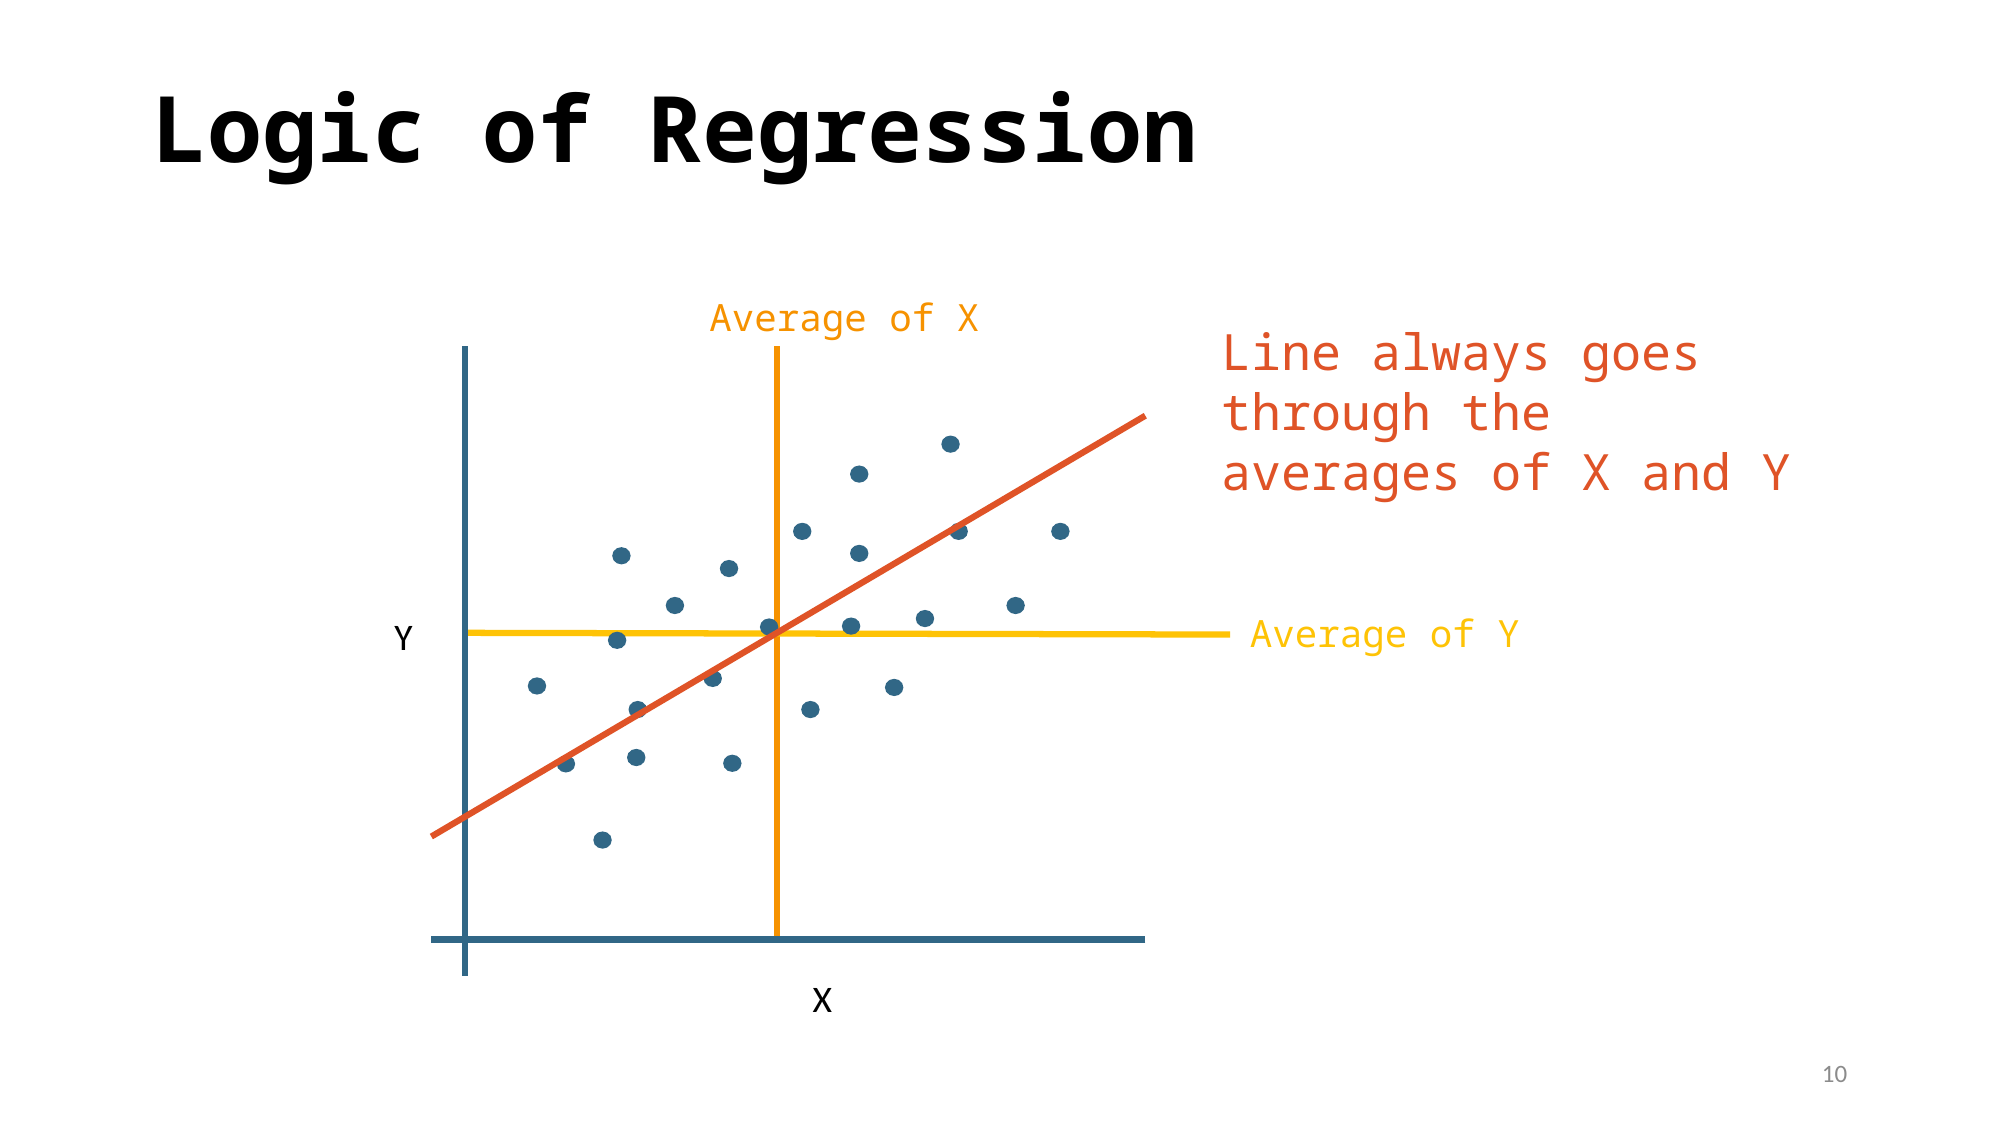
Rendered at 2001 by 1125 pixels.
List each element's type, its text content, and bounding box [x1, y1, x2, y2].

slide_number 10 [1412, 1042, 1863, 1103]
text_box Average of Y [1235, 602, 1535, 663]
text_box Average of X [694, 286, 995, 347]
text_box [431, 415, 1146, 837]
text_box Line always goes through the averages of X and Y [1206, 313, 1808, 508]
title Logic of Regression [137, 63, 1863, 202]
text_box Y [379, 605, 428, 666]
text_box [593, 837, 612, 849]
text_box X [797, 967, 848, 1028]
